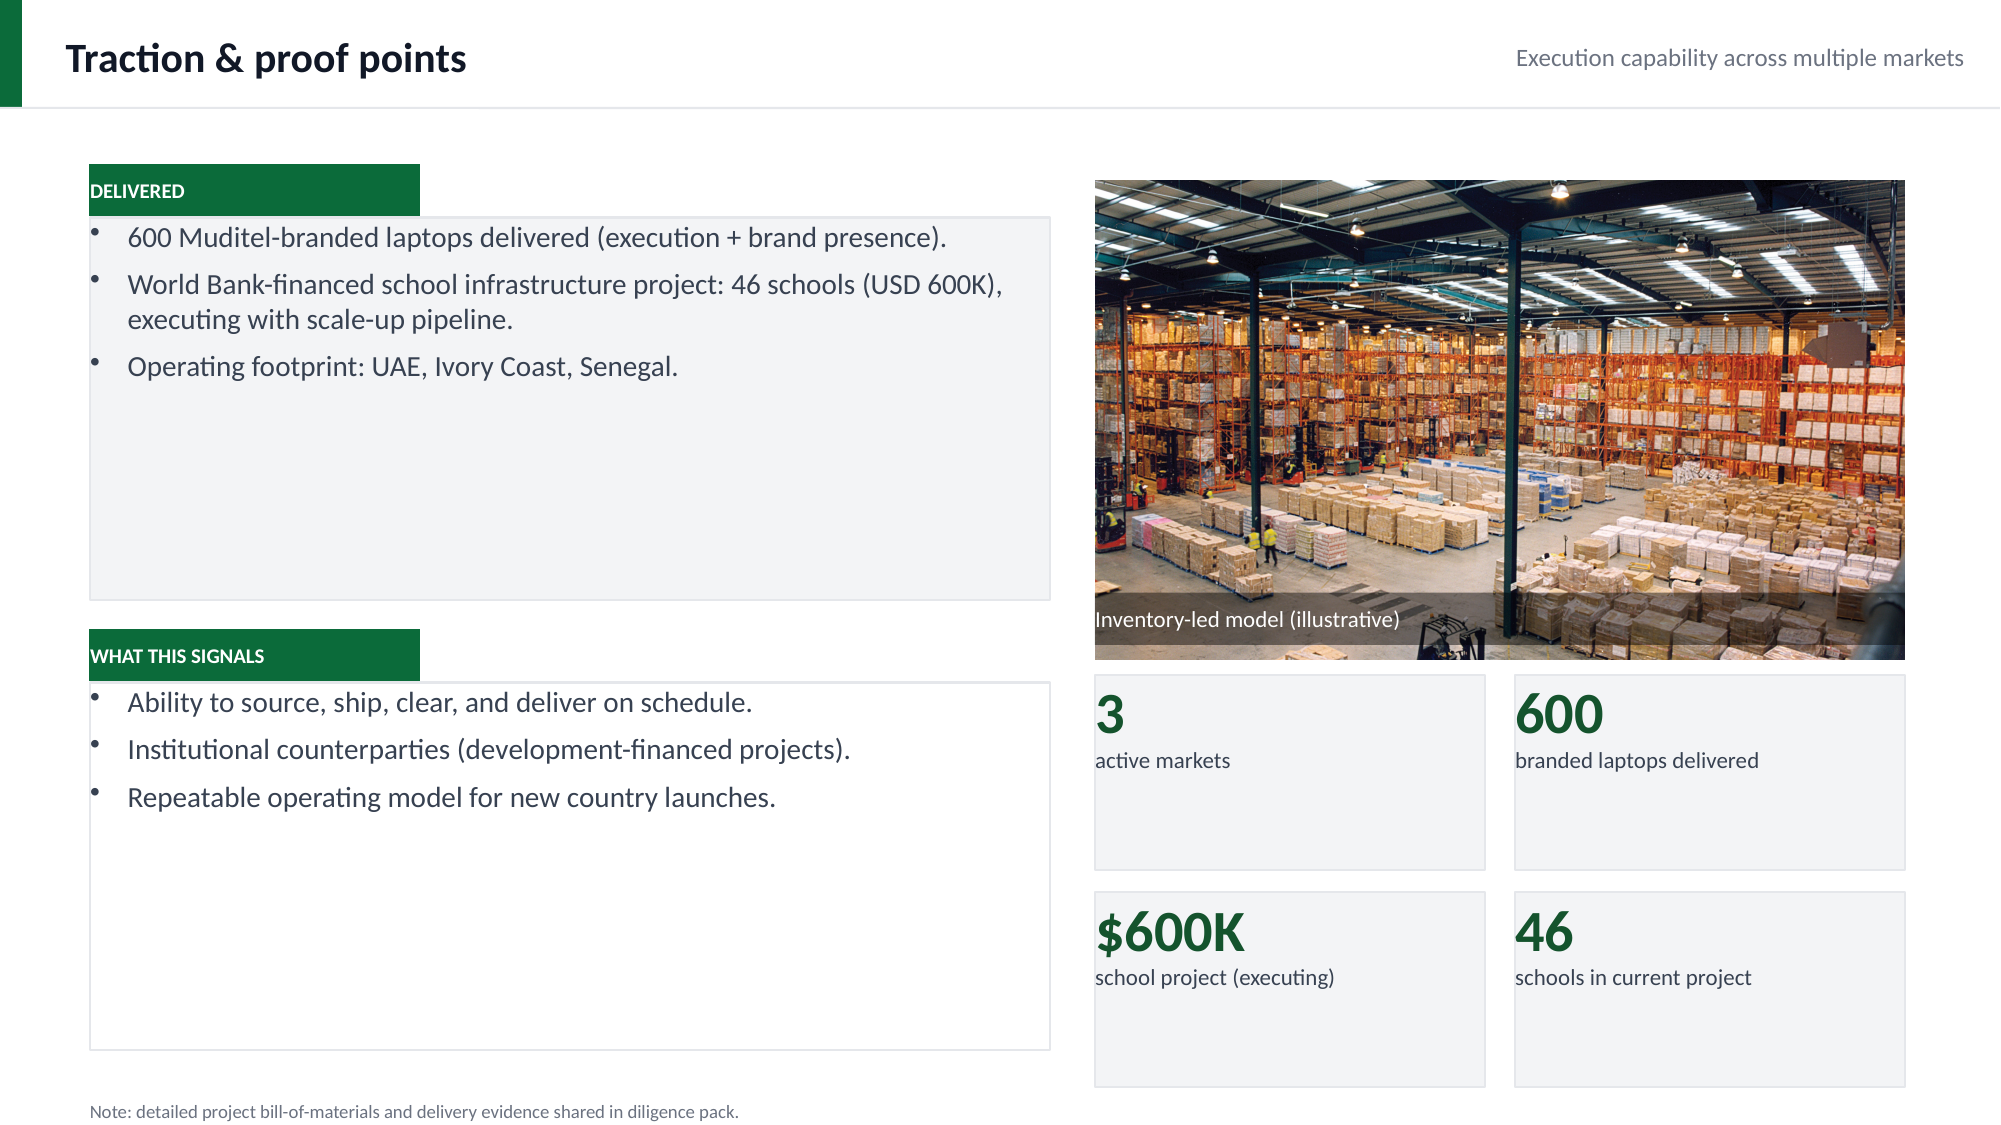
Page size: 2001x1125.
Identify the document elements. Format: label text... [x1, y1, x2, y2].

text_box Ability to source, ship, clear, and deliver on schedule. Institutional counterparties (development-financed projects). Repeatable operating model for new country launches. [89, 682, 1050, 1050]
text_box 600 Muditel-branded laptops delivered (execution + brand presence). World Bank-financed school infrastructure project: 46 schools (USD 600K), executing with scale-up pipeline. Operating footprint: UAE, Ivory Coast, Senegal. [89, 217, 1050, 600]
text_box DELIVERED [89, 164, 420, 216]
picture [1094, 179, 1905, 660]
text_box 3 active markets [1094, 674, 1485, 870]
text_box [0, 0, 21, 107]
text_box 600 branded laptops delivered [1514, 674, 1905, 870]
text_box Execution capability across multiple markets [1439, 26, 1980, 87]
text_box Traction & proof points [50, 17, 1431, 93]
text_box 46 schools in current project [1514, 892, 1905, 1088]
text_box $600K school project (executing) [1094, 892, 1485, 1088]
text_box WHAT THIS SIGNALS [89, 629, 420, 681]
text_box Note: detailed project bill-of-materials and delivery evidence shared in diligence pack. [74, 1099, 1920, 1122]
